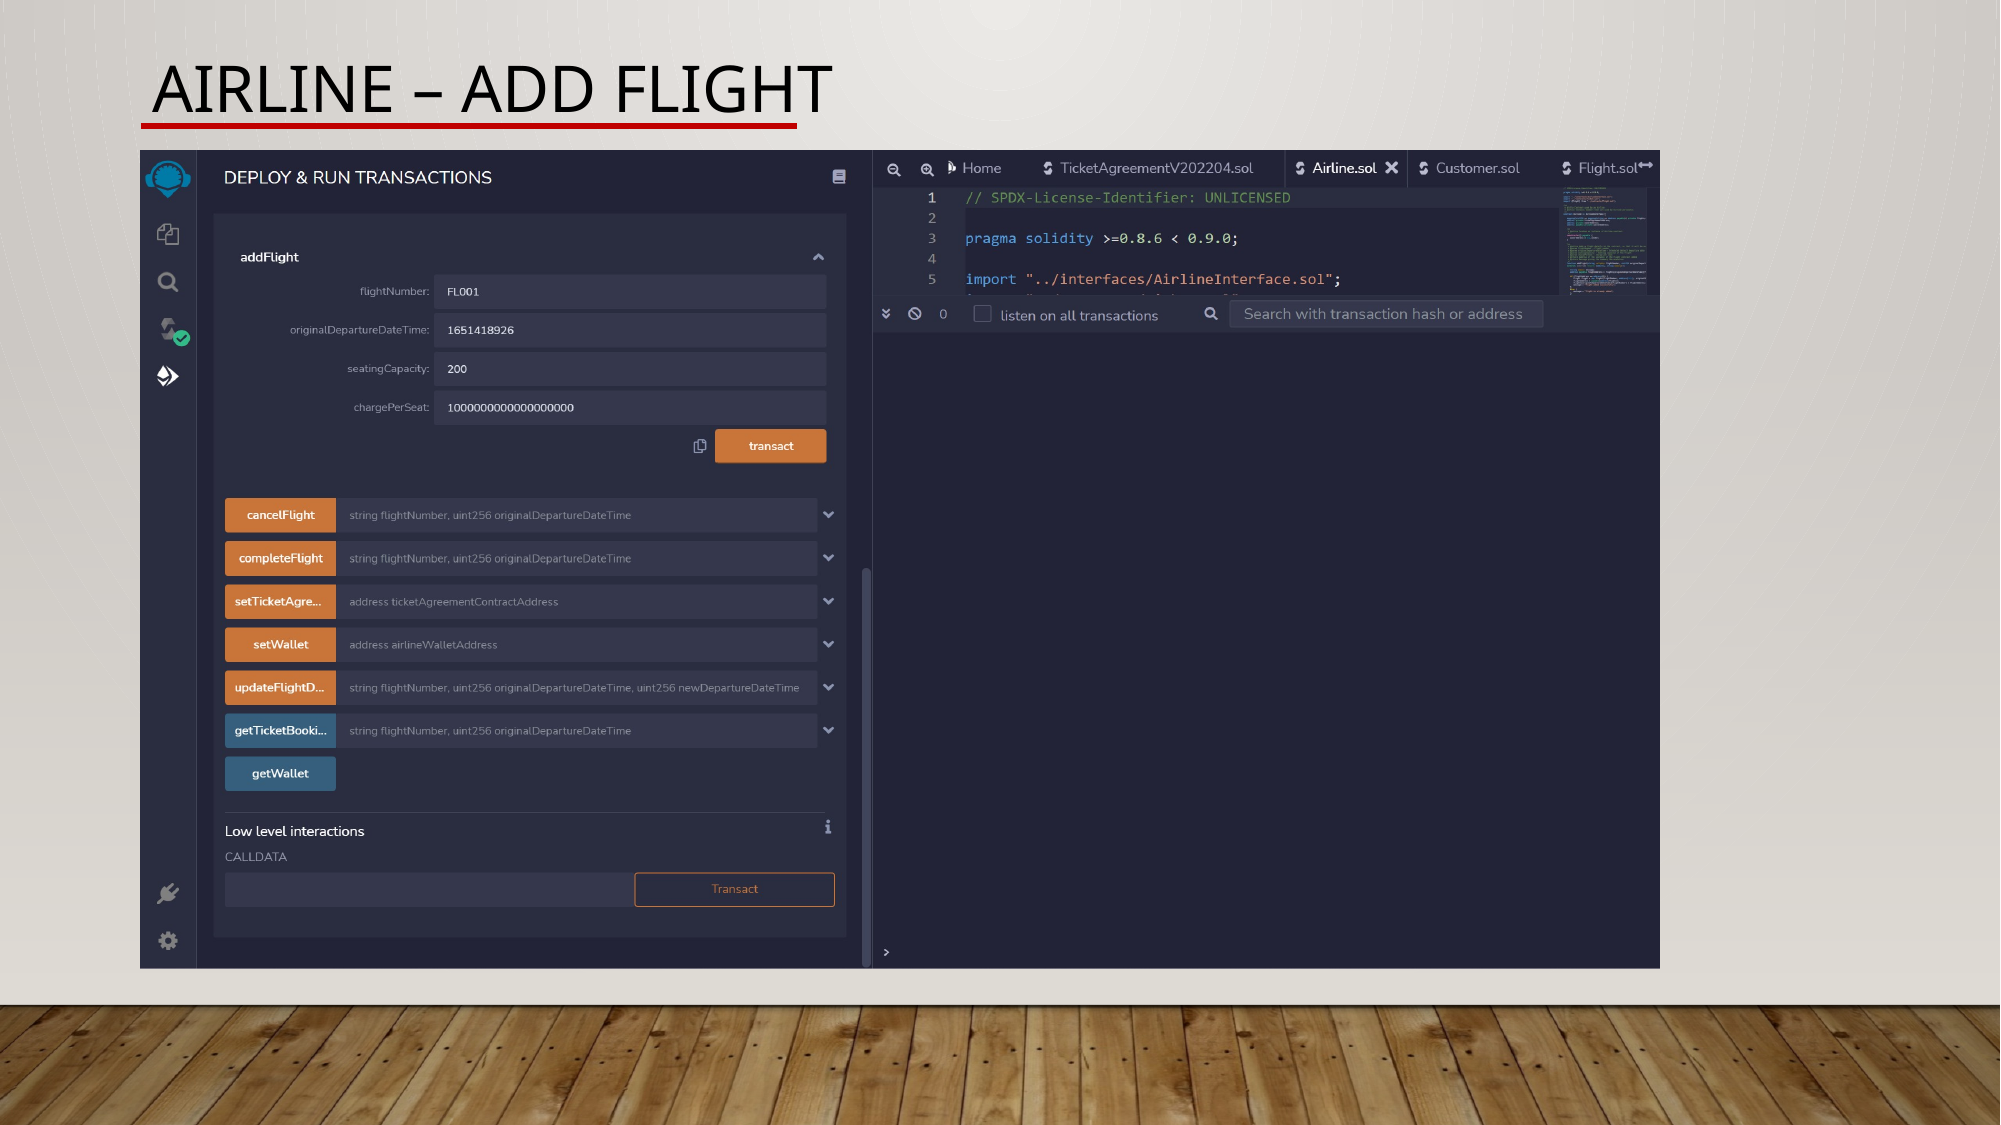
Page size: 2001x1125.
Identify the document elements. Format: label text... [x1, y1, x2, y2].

picture [140, 150, 1661, 970]
text_box AIRLINE – ADD FLIGHT [103, 40, 1684, 210]
picture [0, 1005, 2000, 1125]
